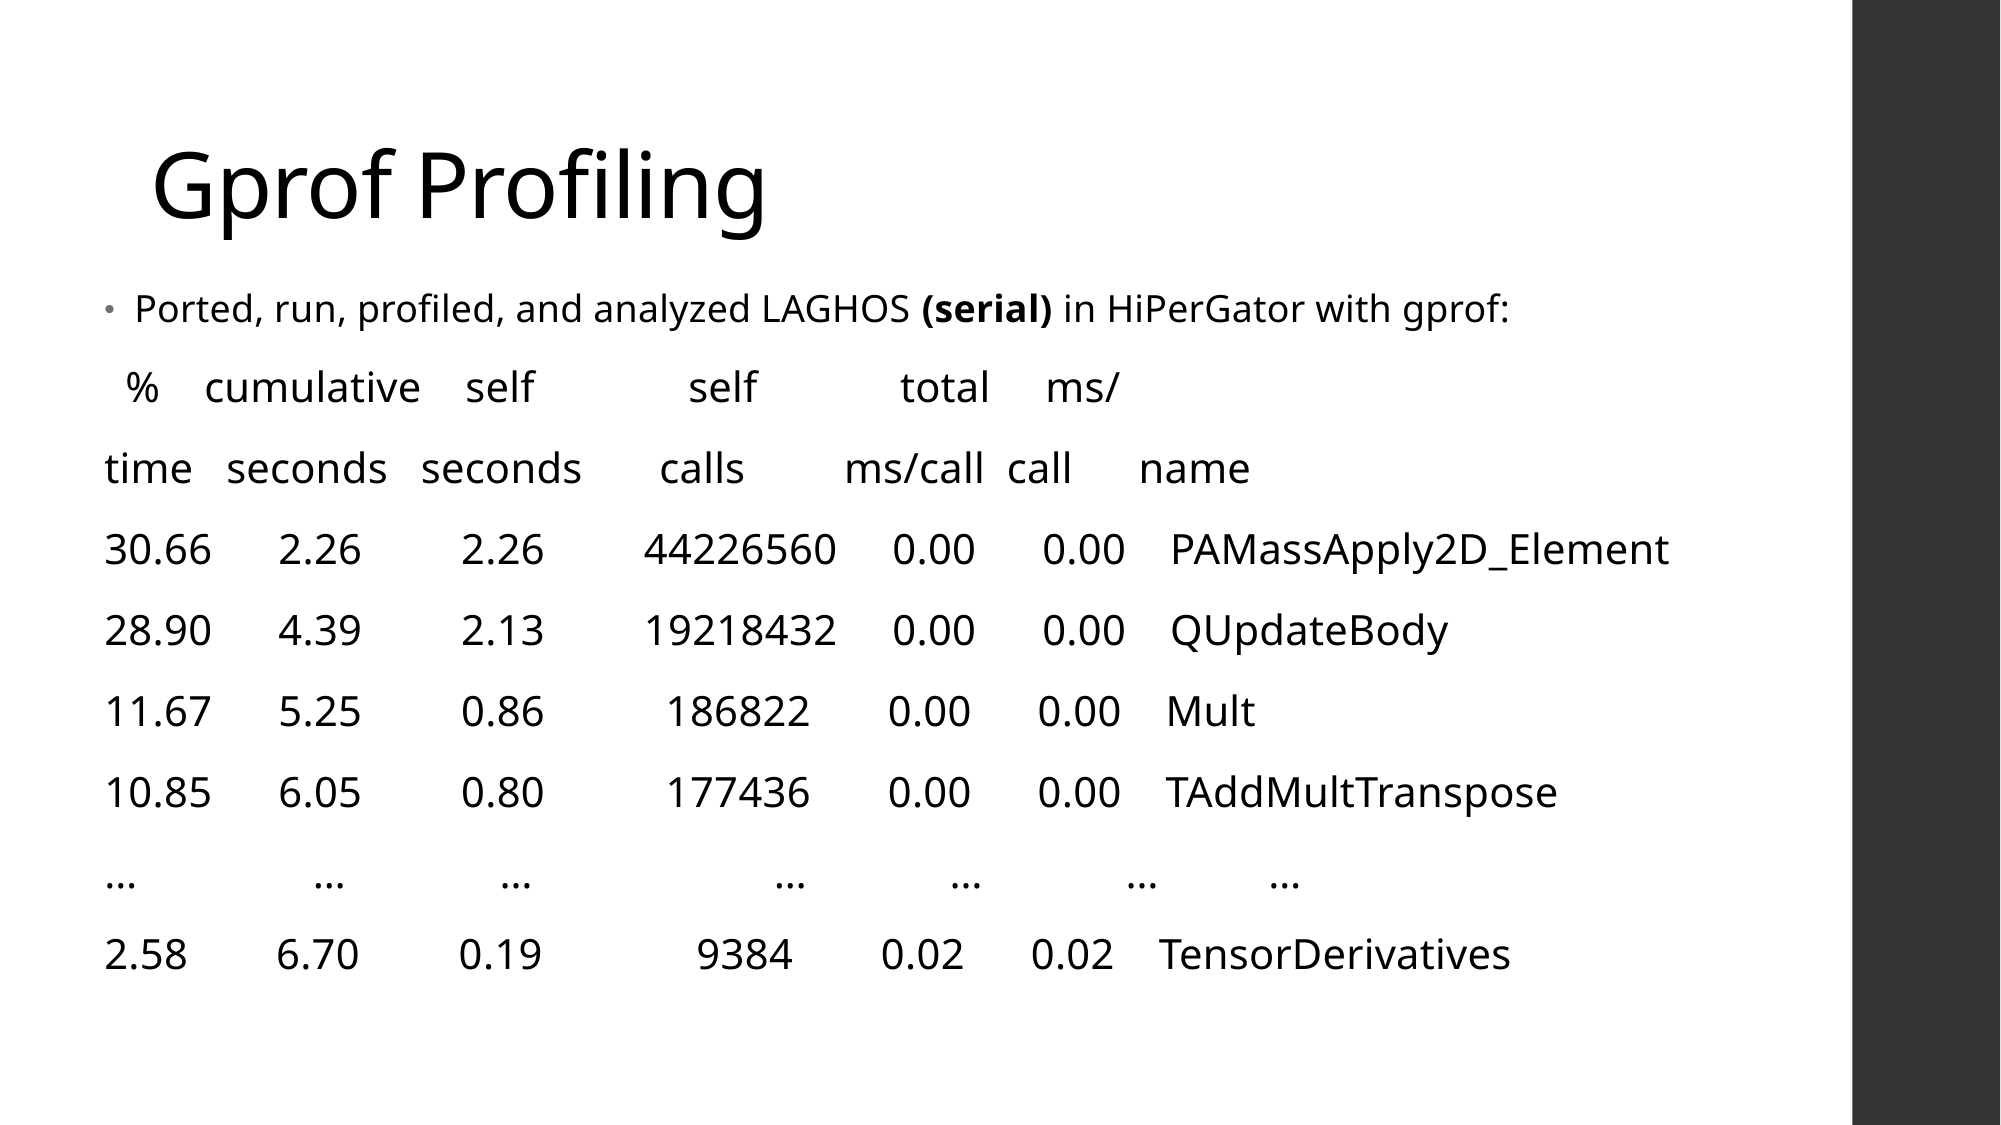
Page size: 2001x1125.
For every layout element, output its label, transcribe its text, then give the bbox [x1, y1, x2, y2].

list Ported, run, profiled, and analyzed LAGHOS (serial) in HiPerGator with gprof: % cumulative self self total ms/ time seconds seconds calls ms/call call name 30.66 2.26 2.26 44226560 0.00 0.00 PAMassApply2D_Element 28.90 4.39 2.13 19218432 0.00 0.00 QUpdateBody 11.67 5.25 0.86 186822 0.00 0.00 Mult 10.85 6.05 0.80 177436 0.00 0.00 TAddMultTranspose … … … … … … … 2.58 6.70 0.19 9384 0.02 0.02 TensorDerivatives [89, 281, 1772, 1084]
title Gprof Profiling [135, 28, 1726, 246]
